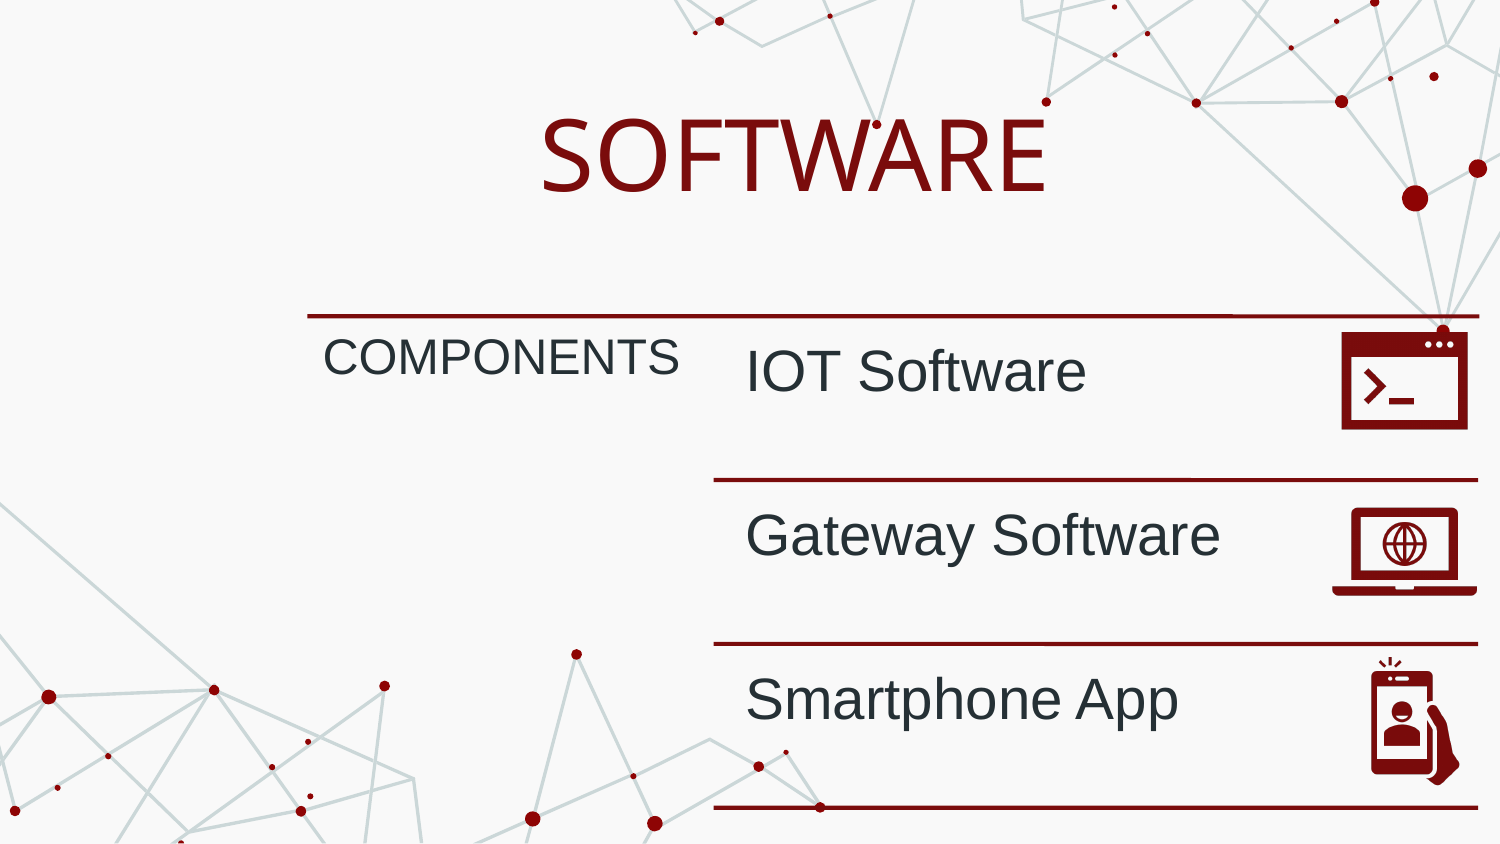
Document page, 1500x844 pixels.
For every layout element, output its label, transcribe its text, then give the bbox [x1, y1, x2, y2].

picture [1329, 476, 1480, 627]
title SOFTWARE [434, 76, 1066, 253]
picture [1346, 654, 1480, 788]
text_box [307, 315, 1480, 816]
picture [1329, 305, 1480, 456]
